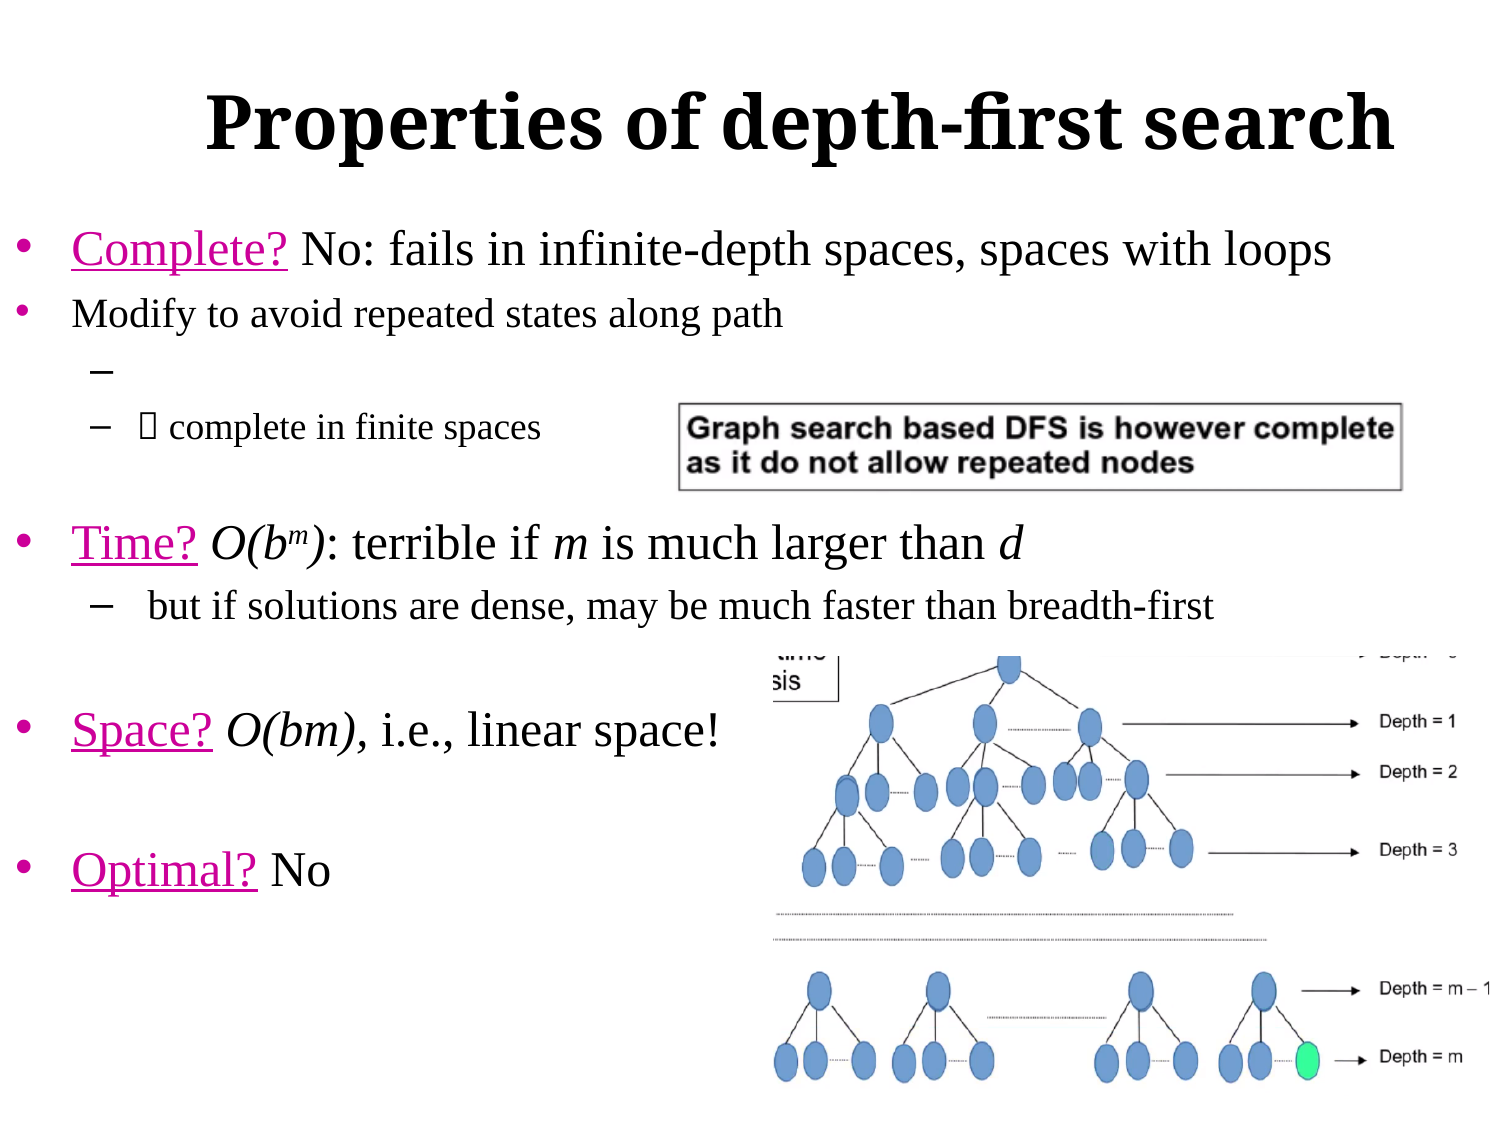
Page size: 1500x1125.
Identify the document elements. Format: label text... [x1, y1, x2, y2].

list Complete? No: fails in infinite-depth spaces, spaces with loops Modify to avoid repeated states along path  complete in finite spaces Time? O(bm): terrible if m is much larger than d but if solutions are dense, may be much faster than breadth-first Space? O(bm), i.e., linear space! Optimal? No [0, 208, 1420, 1029]
title Properties of depth-first search [162, 50, 1441, 190]
picture [772, 656, 1500, 1125]
picture [667, 396, 1412, 499]
